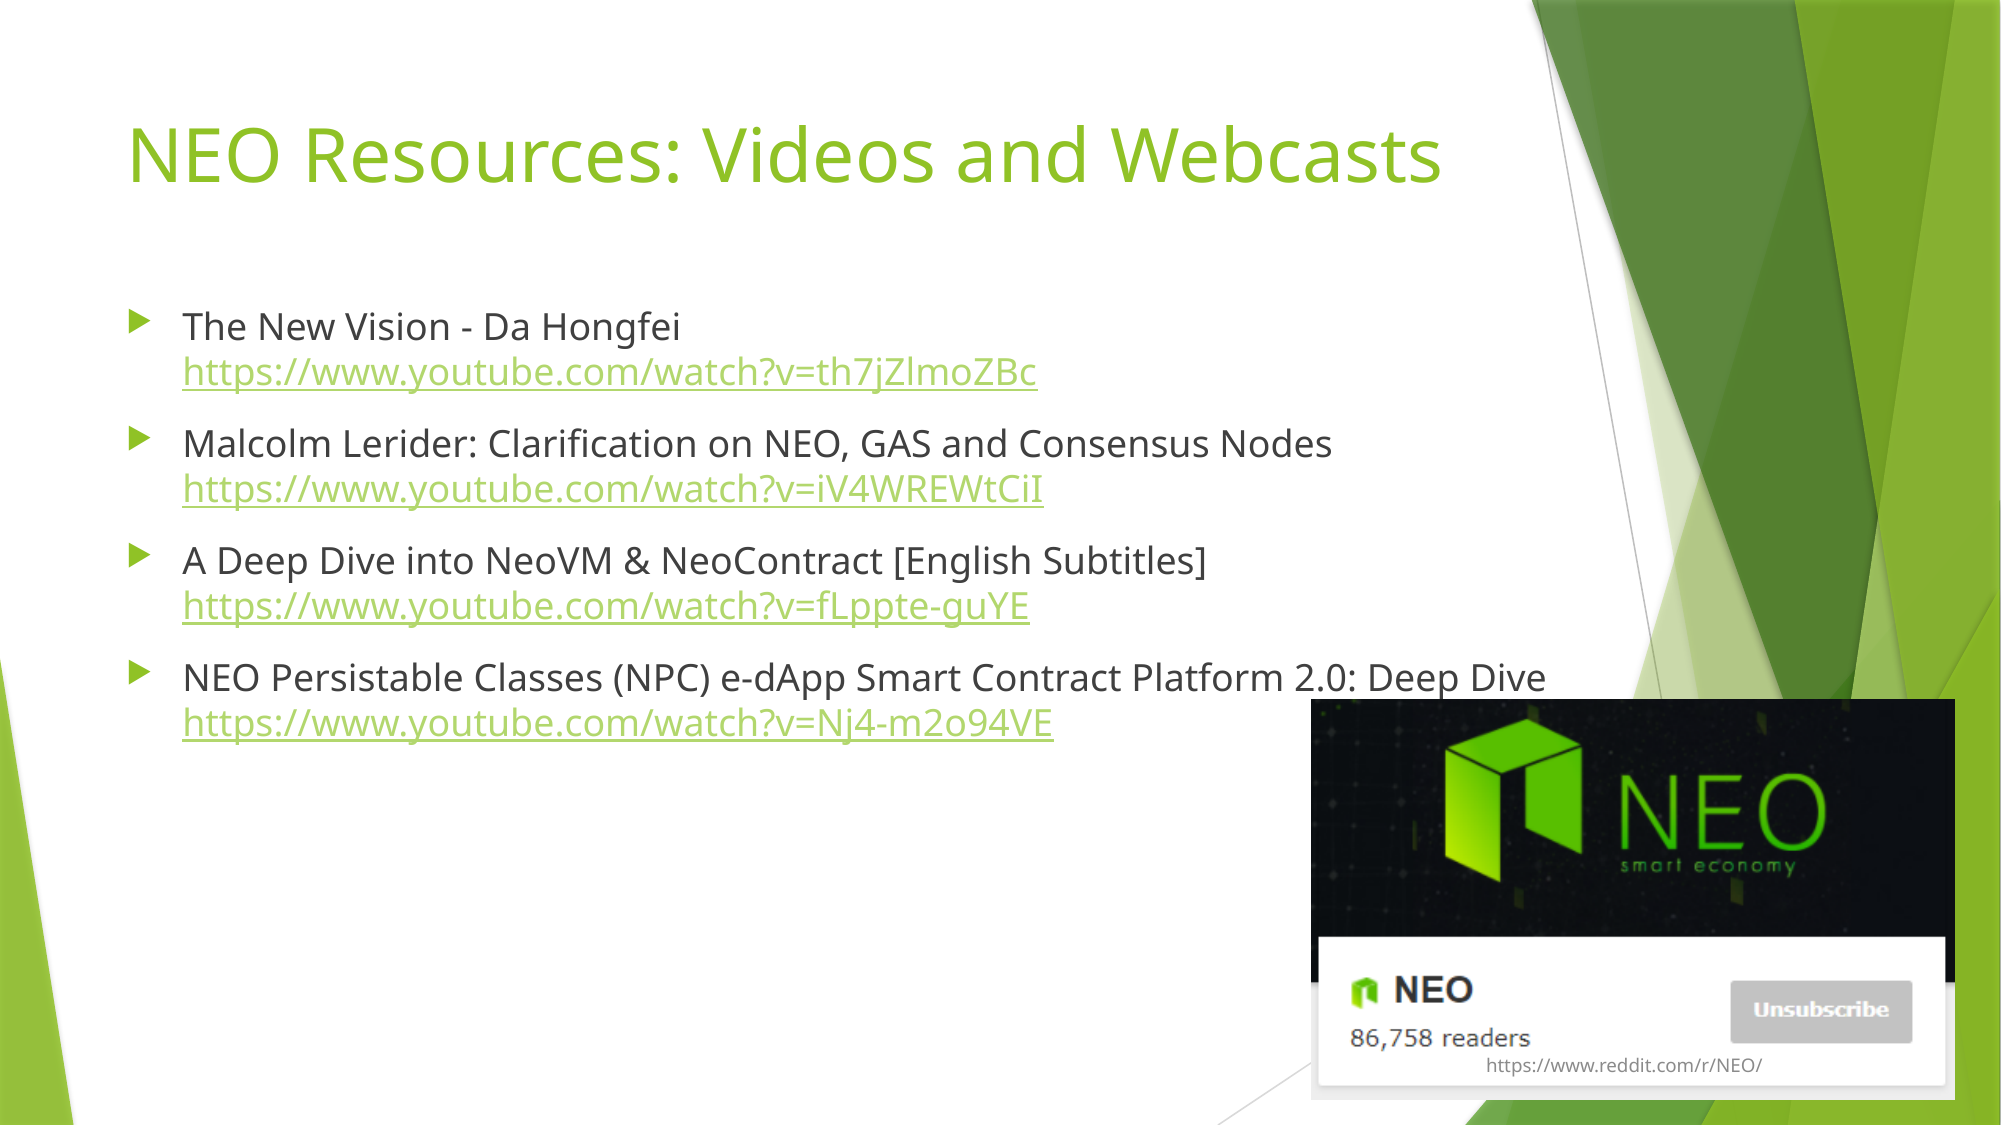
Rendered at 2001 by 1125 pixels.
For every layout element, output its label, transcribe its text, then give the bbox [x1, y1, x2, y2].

list The New Vision - Da Hongfei https://www.youtube.com/watch?v=th7jZlmoZBc Malcolm Lerider: Clarification on NEO, GAS and Consensus Nodes https://www.youtube.com/watch?v=iV4WREWtCiI A Deep Dive into NeoVM & NeoContract [English Subtitles] https://www.youtube.com/watch?v=fLppte-guYE NEO Persistable Classes (NPC) e-dApp Smart Contract Platform 2.0: Deep Dive https://www.youtube.com/watch?v=Nj4-m2o94VE [111, 295, 1802, 991]
title NEO Resources: Videos and Webcasts [111, 99, 1802, 268]
picture [1311, 699, 1955, 1101]
